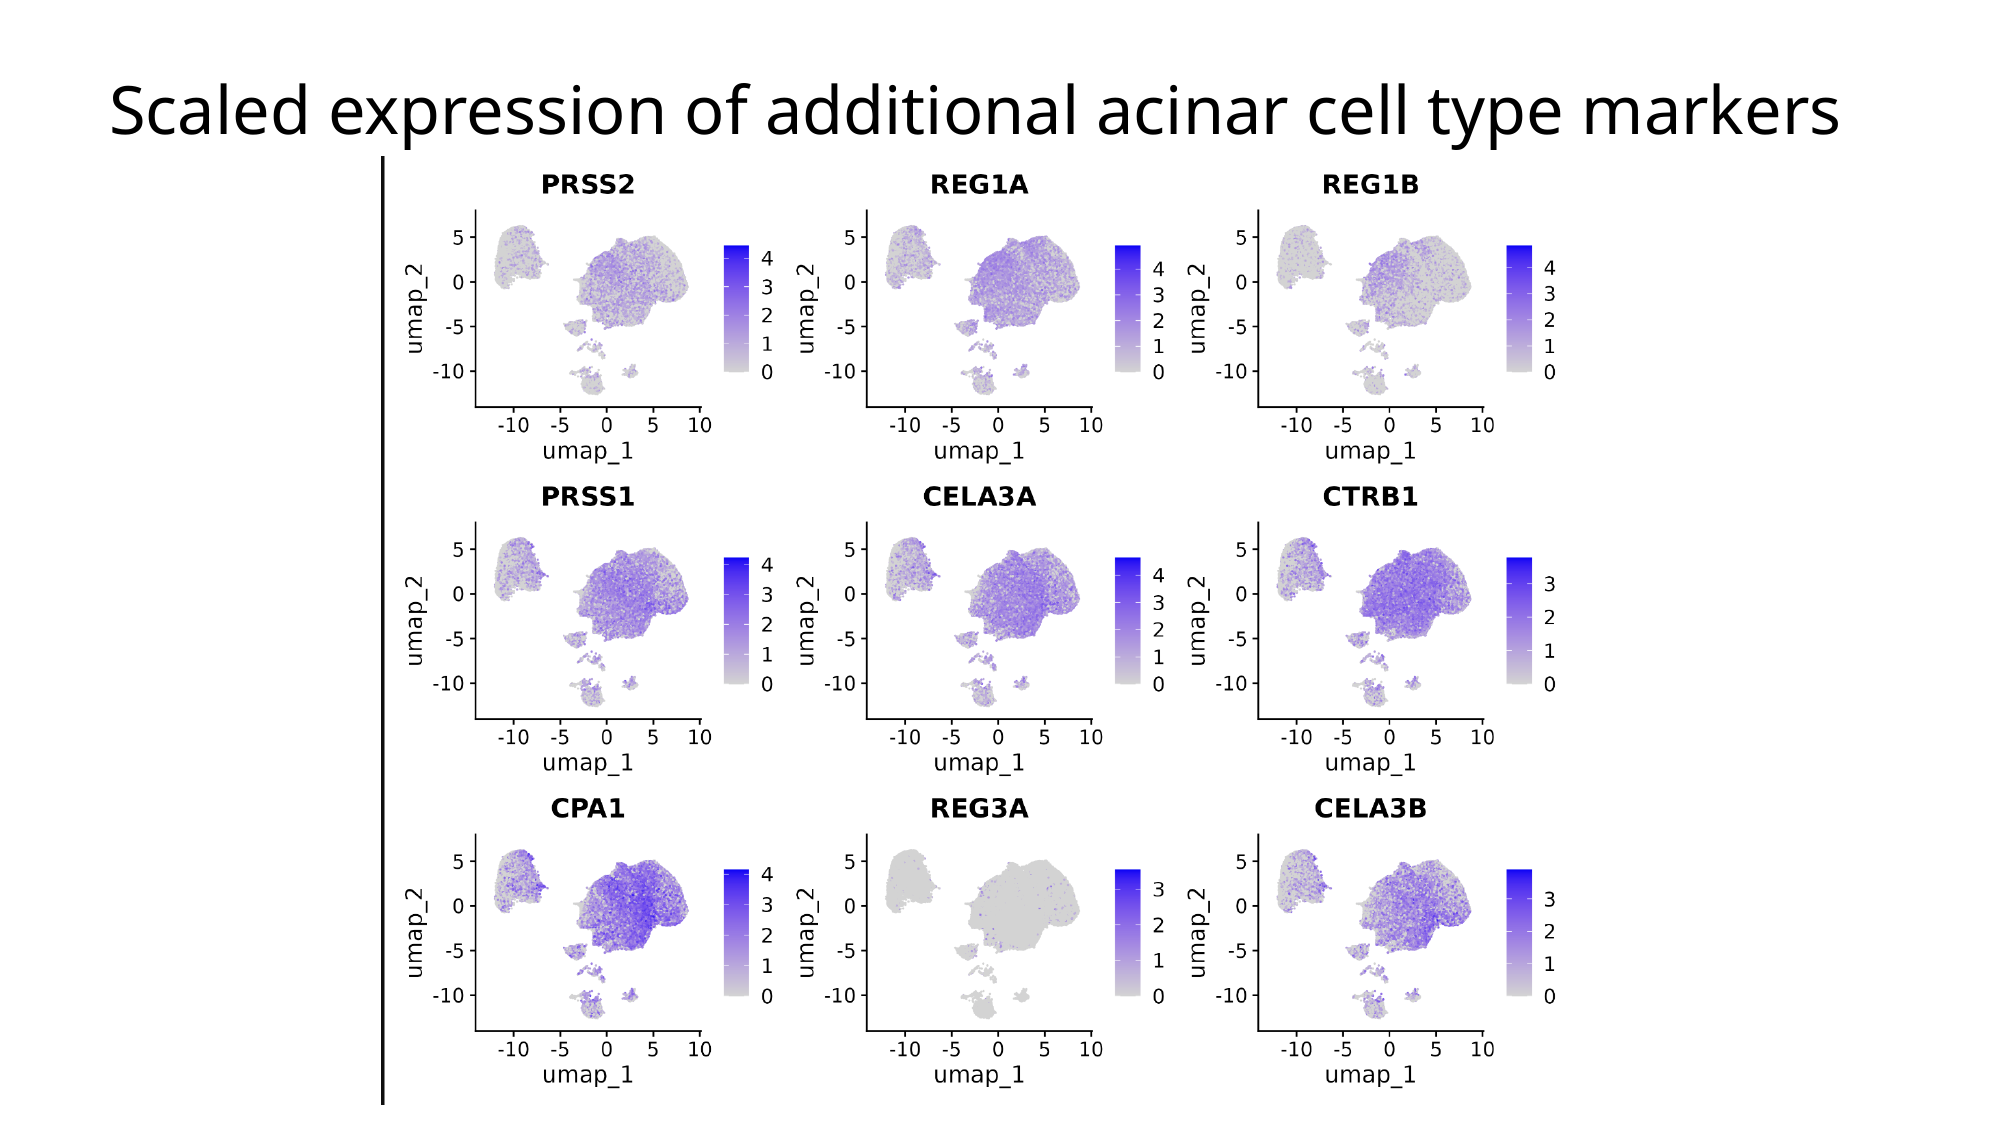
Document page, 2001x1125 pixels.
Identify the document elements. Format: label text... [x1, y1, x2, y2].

text_box Scaled expression of additional acinar cell type markers [94, 60, 1859, 156]
picture [381, 156, 1572, 1105]
